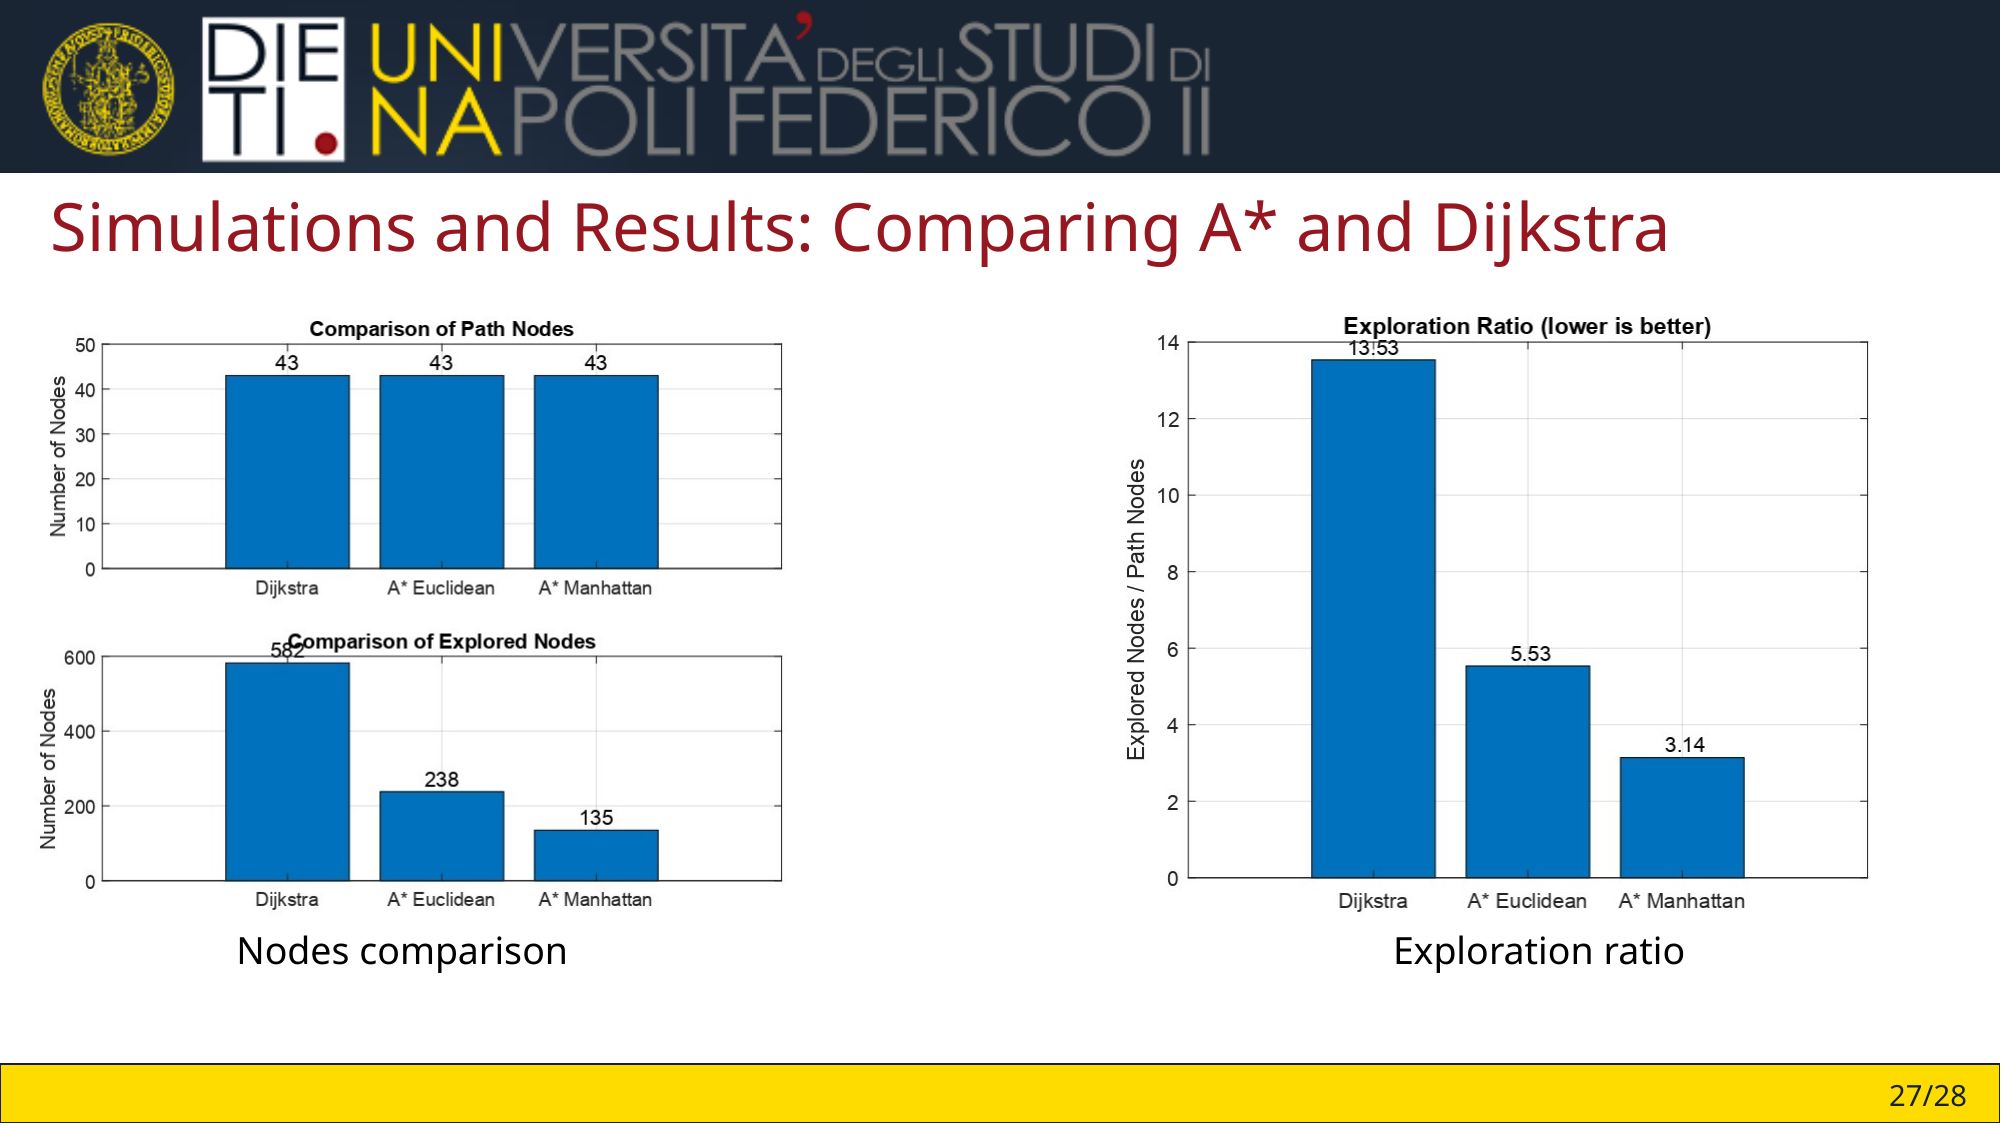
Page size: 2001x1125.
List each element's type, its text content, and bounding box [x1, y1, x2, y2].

text_box Nodes comparison [221, 919, 801, 980]
picture [18, 308, 792, 920]
text_box 27/28 [2, 1069, 1982, 1125]
picture [1109, 299, 1880, 929]
text_box Exploration ratio [1378, 919, 1958, 980]
text_box [0, 1063, 2000, 1123]
picture [0, 0, 2000, 173]
text_box Simulations and Results: Comparing A* and Dijkstra [18, 184, 1982, 273]
